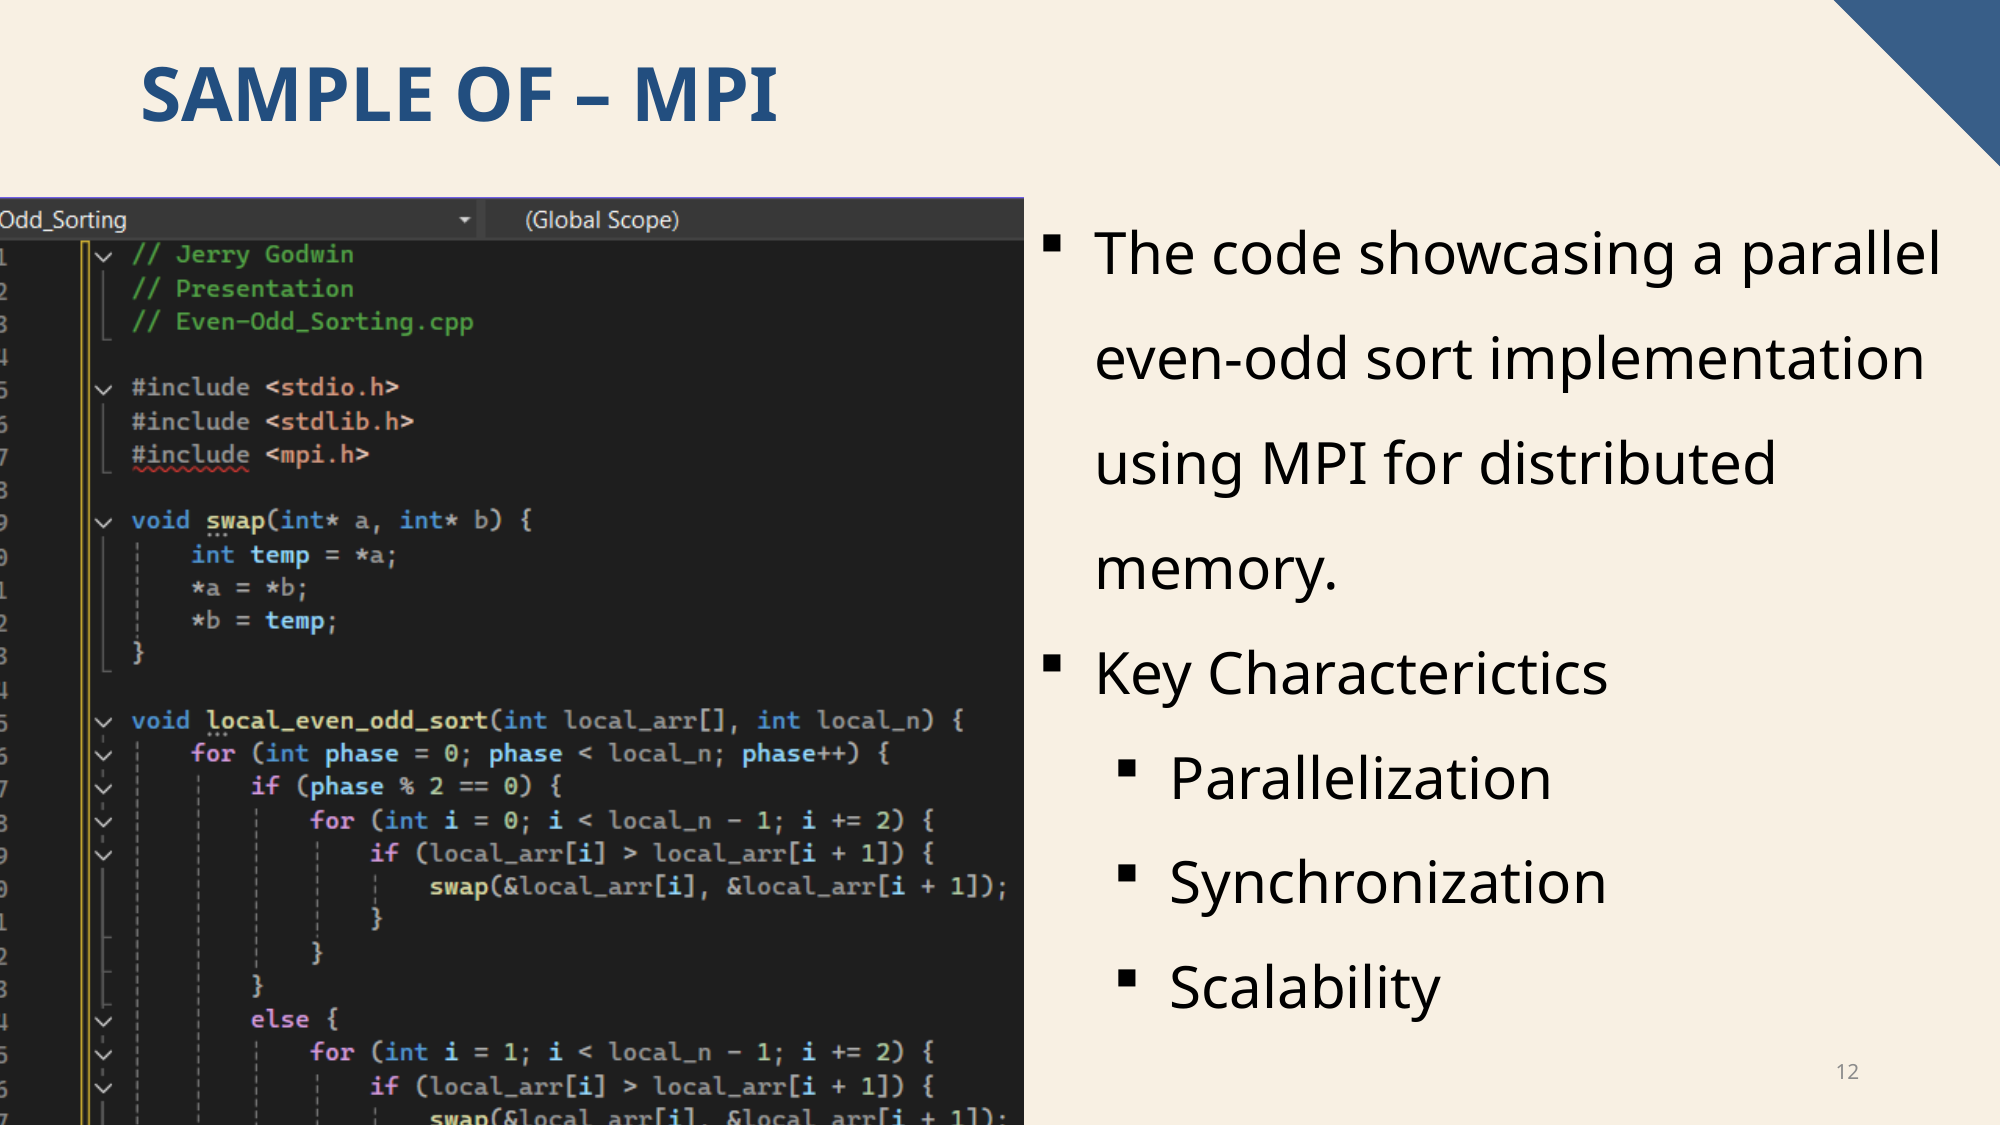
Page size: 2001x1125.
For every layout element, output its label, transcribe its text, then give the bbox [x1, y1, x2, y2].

picture [0, 197, 1024, 1125]
slide_number 12 [1799, 1042, 1875, 1103]
text_box The code showcasing a parallel even-odd sort implementation using MPI for distributed memory. Key Characterictics Parallelization Synchronization Scalability [1023, 173, 2000, 1028]
title Sample of – mpi [125, 49, 1875, 159]
